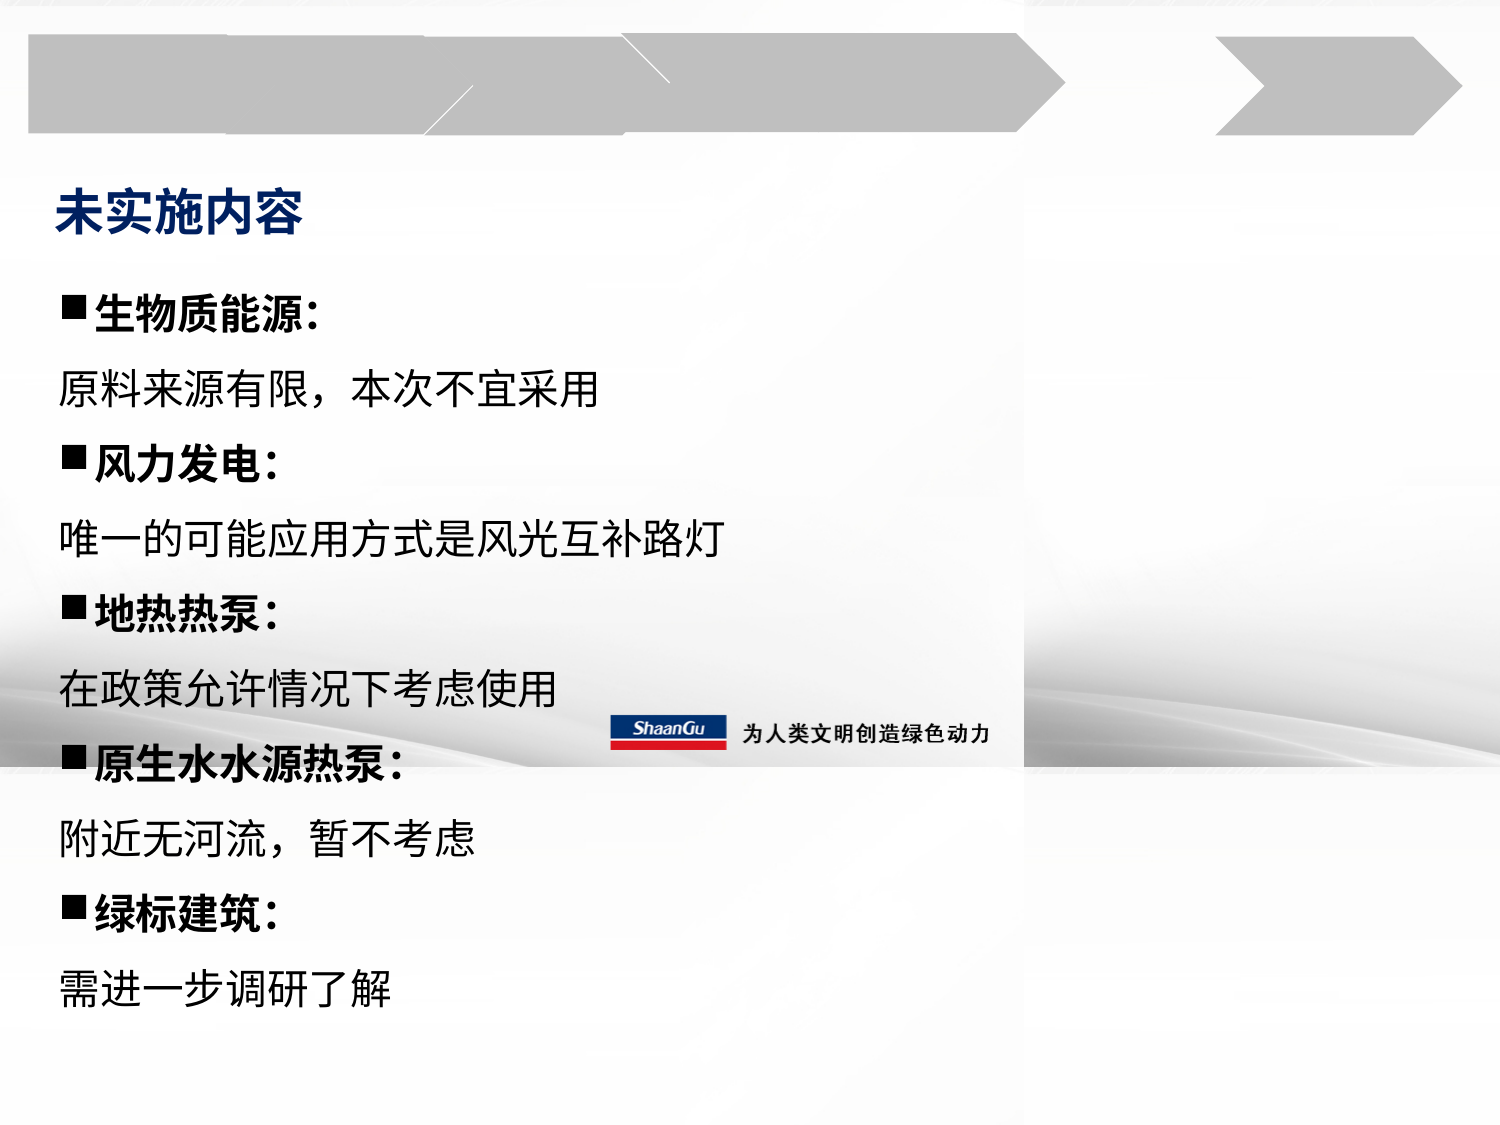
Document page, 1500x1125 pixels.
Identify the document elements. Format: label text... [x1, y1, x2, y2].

text_box 未实施内容 [39, 172, 329, 248]
text_box [28, 34, 277, 134]
text_box [818, 33, 1066, 133]
text_box [225, 35, 472, 135]
text_box 生物质能源： 原料来源有限，本次不宜采用 风力发电： 唯一的可能应用方式是风光互补路灯 地热热泵： 在政策允许情况下考虑使用 原生水水源热泵： 附近无河流，暂不考虑 绿标建筑： 需进一步调研了解 [43, 255, 1394, 1020]
picture [0, 0, 1500, 1125]
text_box [1215, 36, 1463, 136]
text_box [424, 36, 669, 136]
text_box [620, 33, 866, 133]
